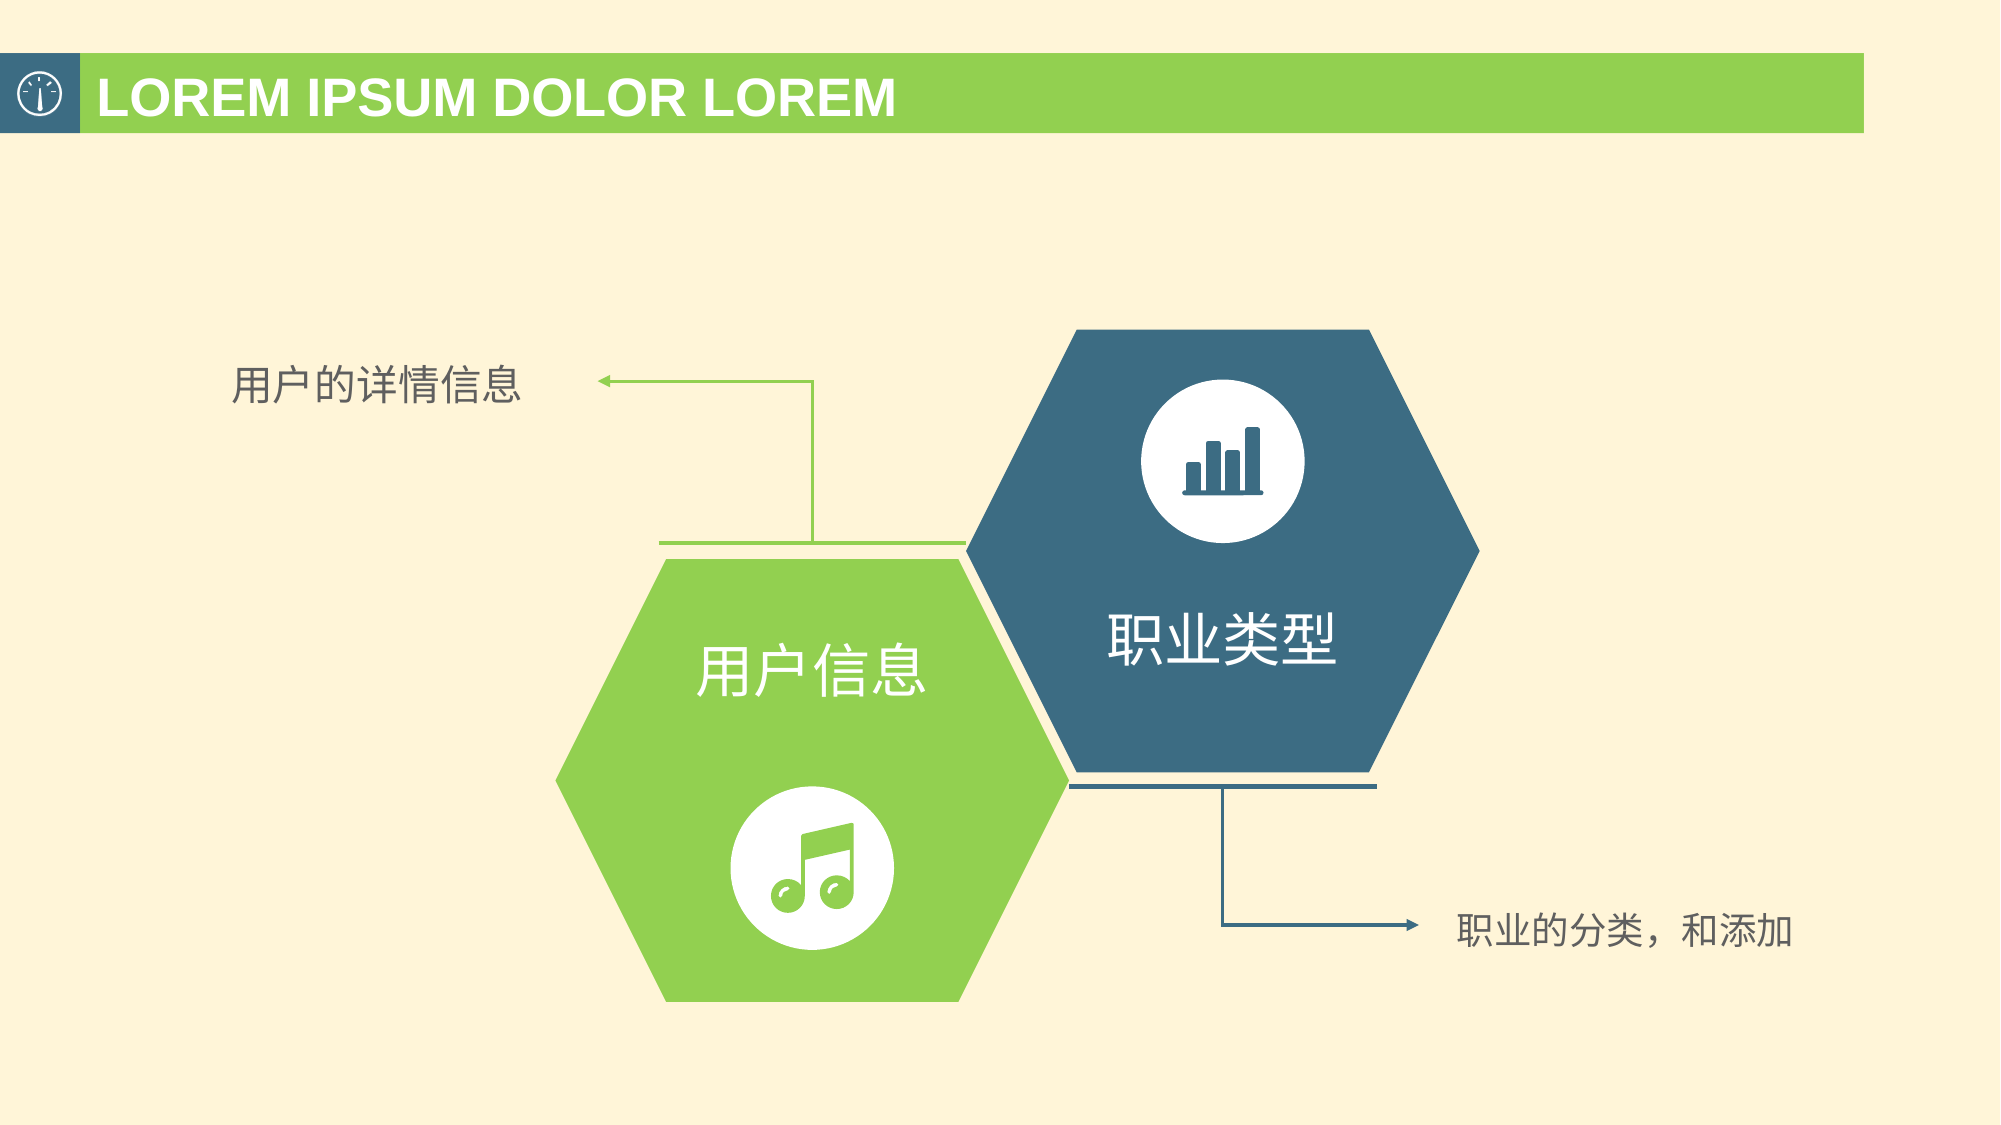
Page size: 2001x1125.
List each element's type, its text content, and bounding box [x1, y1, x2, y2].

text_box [730, 786, 895, 950]
text_box [964, 328, 1481, 671]
text_box [1029, 681, 1416, 774]
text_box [597, 379, 966, 544]
text_box LOREM IPSUM DOLOR LOREM [81, 54, 1863, 135]
text_box 职业的分类，和添加 [1442, 856, 1819, 994]
text_box [631, 558, 993, 626]
text_box 用户信息 [614, 626, 1011, 712]
text_box [554, 661, 1071, 1003]
text_box 用户的详情信息 [216, 310, 593, 448]
picture [0, 0, 2001, 1125]
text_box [1141, 379, 1305, 544]
text_box 职业类型 [1024, 595, 1421, 681]
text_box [1069, 786, 1419, 925]
